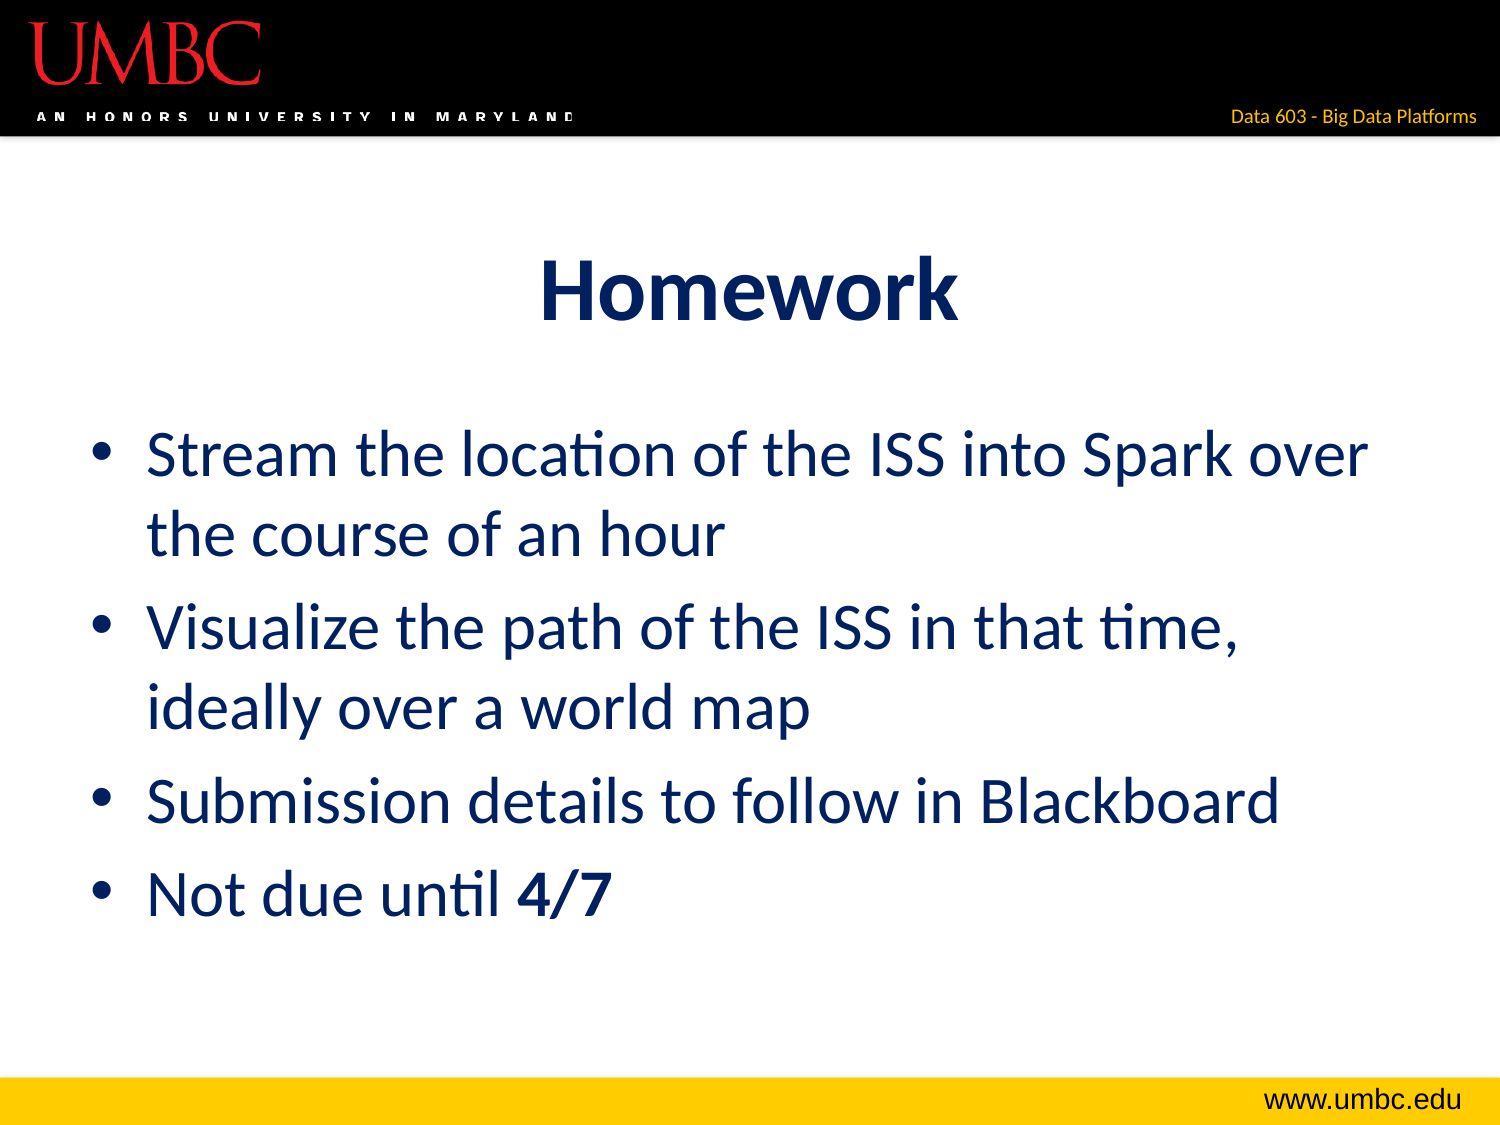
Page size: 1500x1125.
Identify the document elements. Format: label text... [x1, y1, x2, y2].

list Stream the location of the ISS into Spark over the course of an hour Visualize the path of the ISS in that time, ideally over a world map Submission details to follow in Blackboard Not due until 4/7 [75, 402, 1425, 1005]
title Homework [75, 190, 1425, 378]
